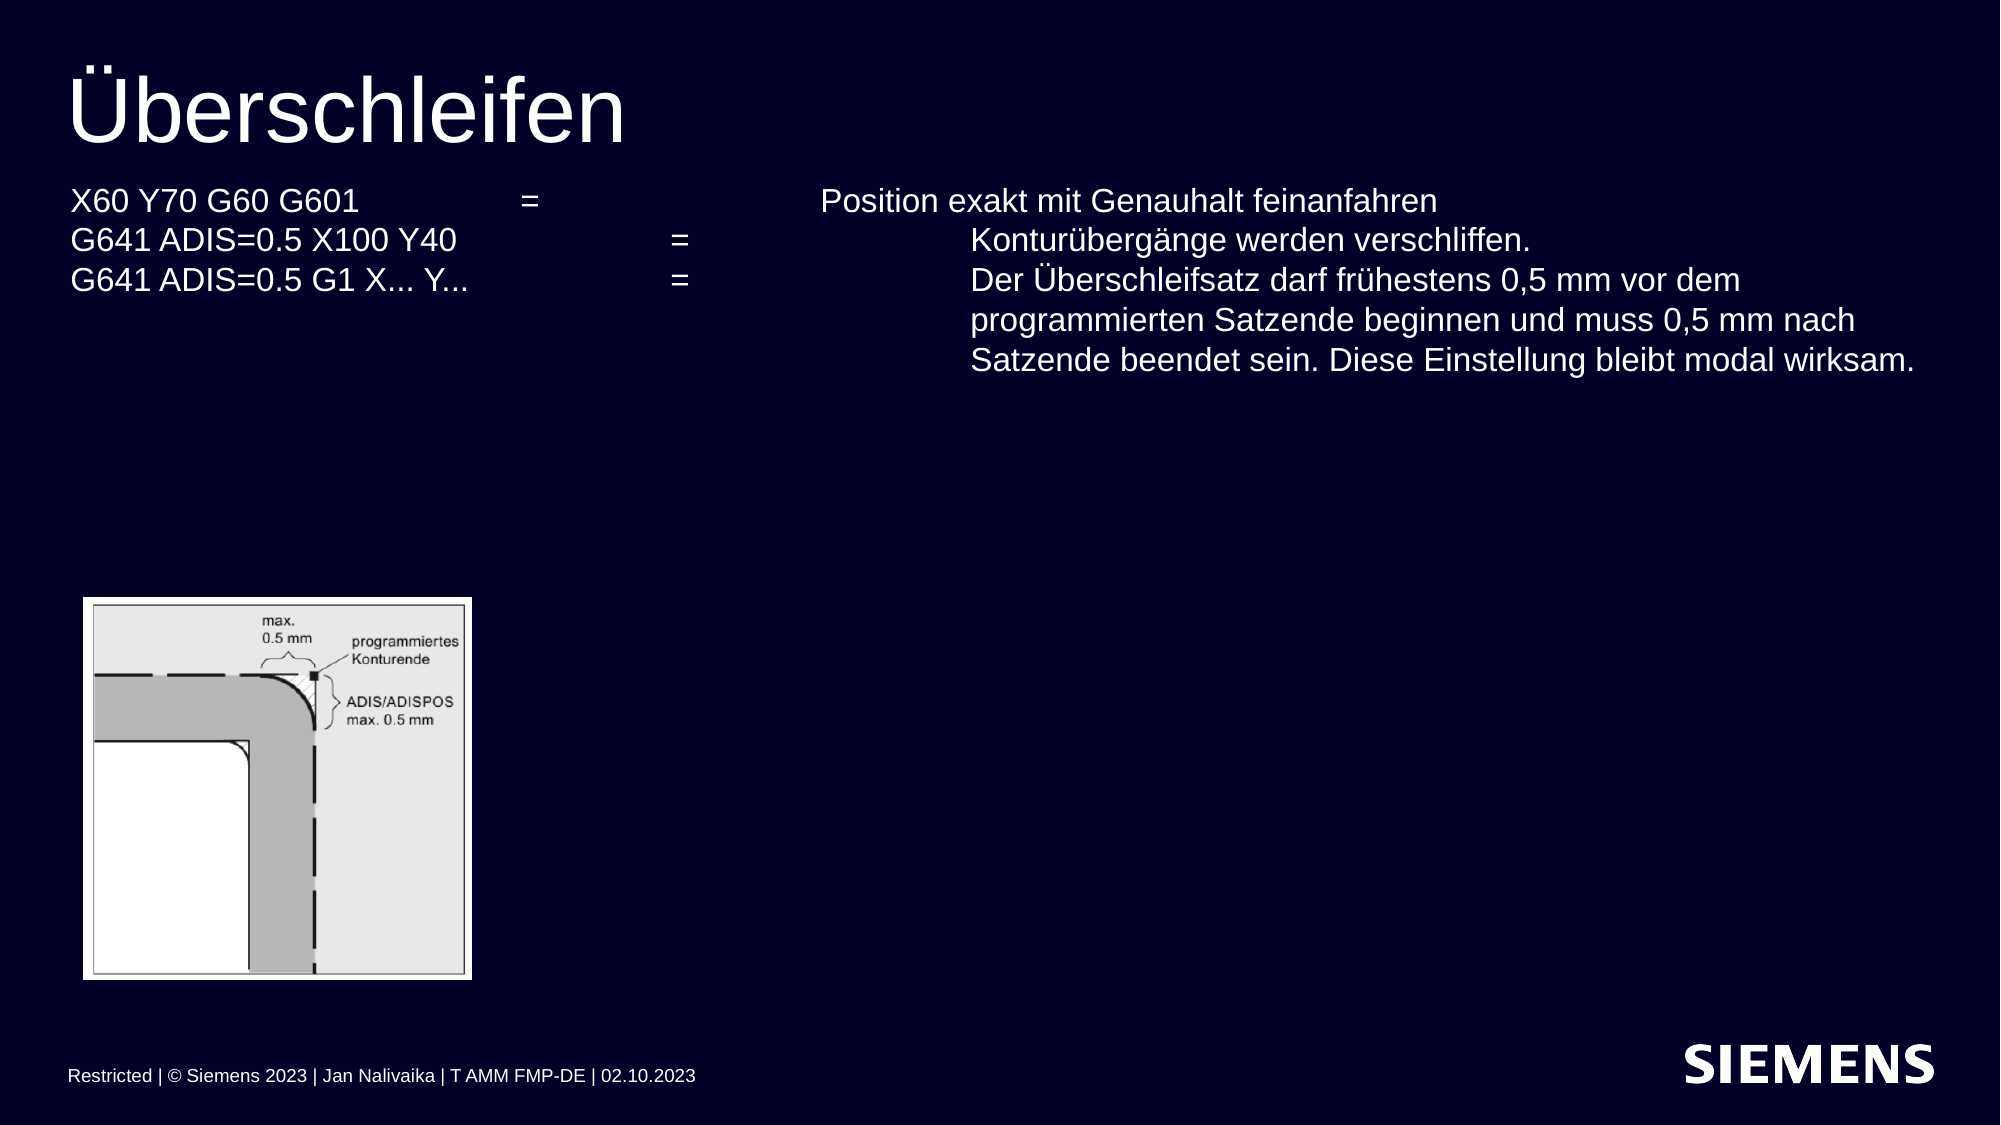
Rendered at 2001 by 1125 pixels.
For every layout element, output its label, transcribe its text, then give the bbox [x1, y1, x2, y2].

title Überschleifen [66, 50, 1933, 162]
picture [83, 597, 472, 980]
text_box X60 Y70 G60 G601 = Position exakt mit Genauhalt feinanfahren G641 ADIS=0.5 X100 Y40 = Konturübergänge werden verschliffen. G641 ADIS=0.5 G1 X... Y... = Der Überschleifsatz darf frühestens 0,5 mm vor dem programmierten Satzende beginnen und muss 0,5 mm nach Satzende beendet sein. Diese Einstellung bleibt modal wirksam. [70, 178, 1918, 379]
picture [1685, 1044, 1934, 1084]
footer Restricted | © Siemens 2023 | Jan Nalivaika | T AMM FMP-DE | 02.10.2023 [67, 1035, 1592, 1125]
